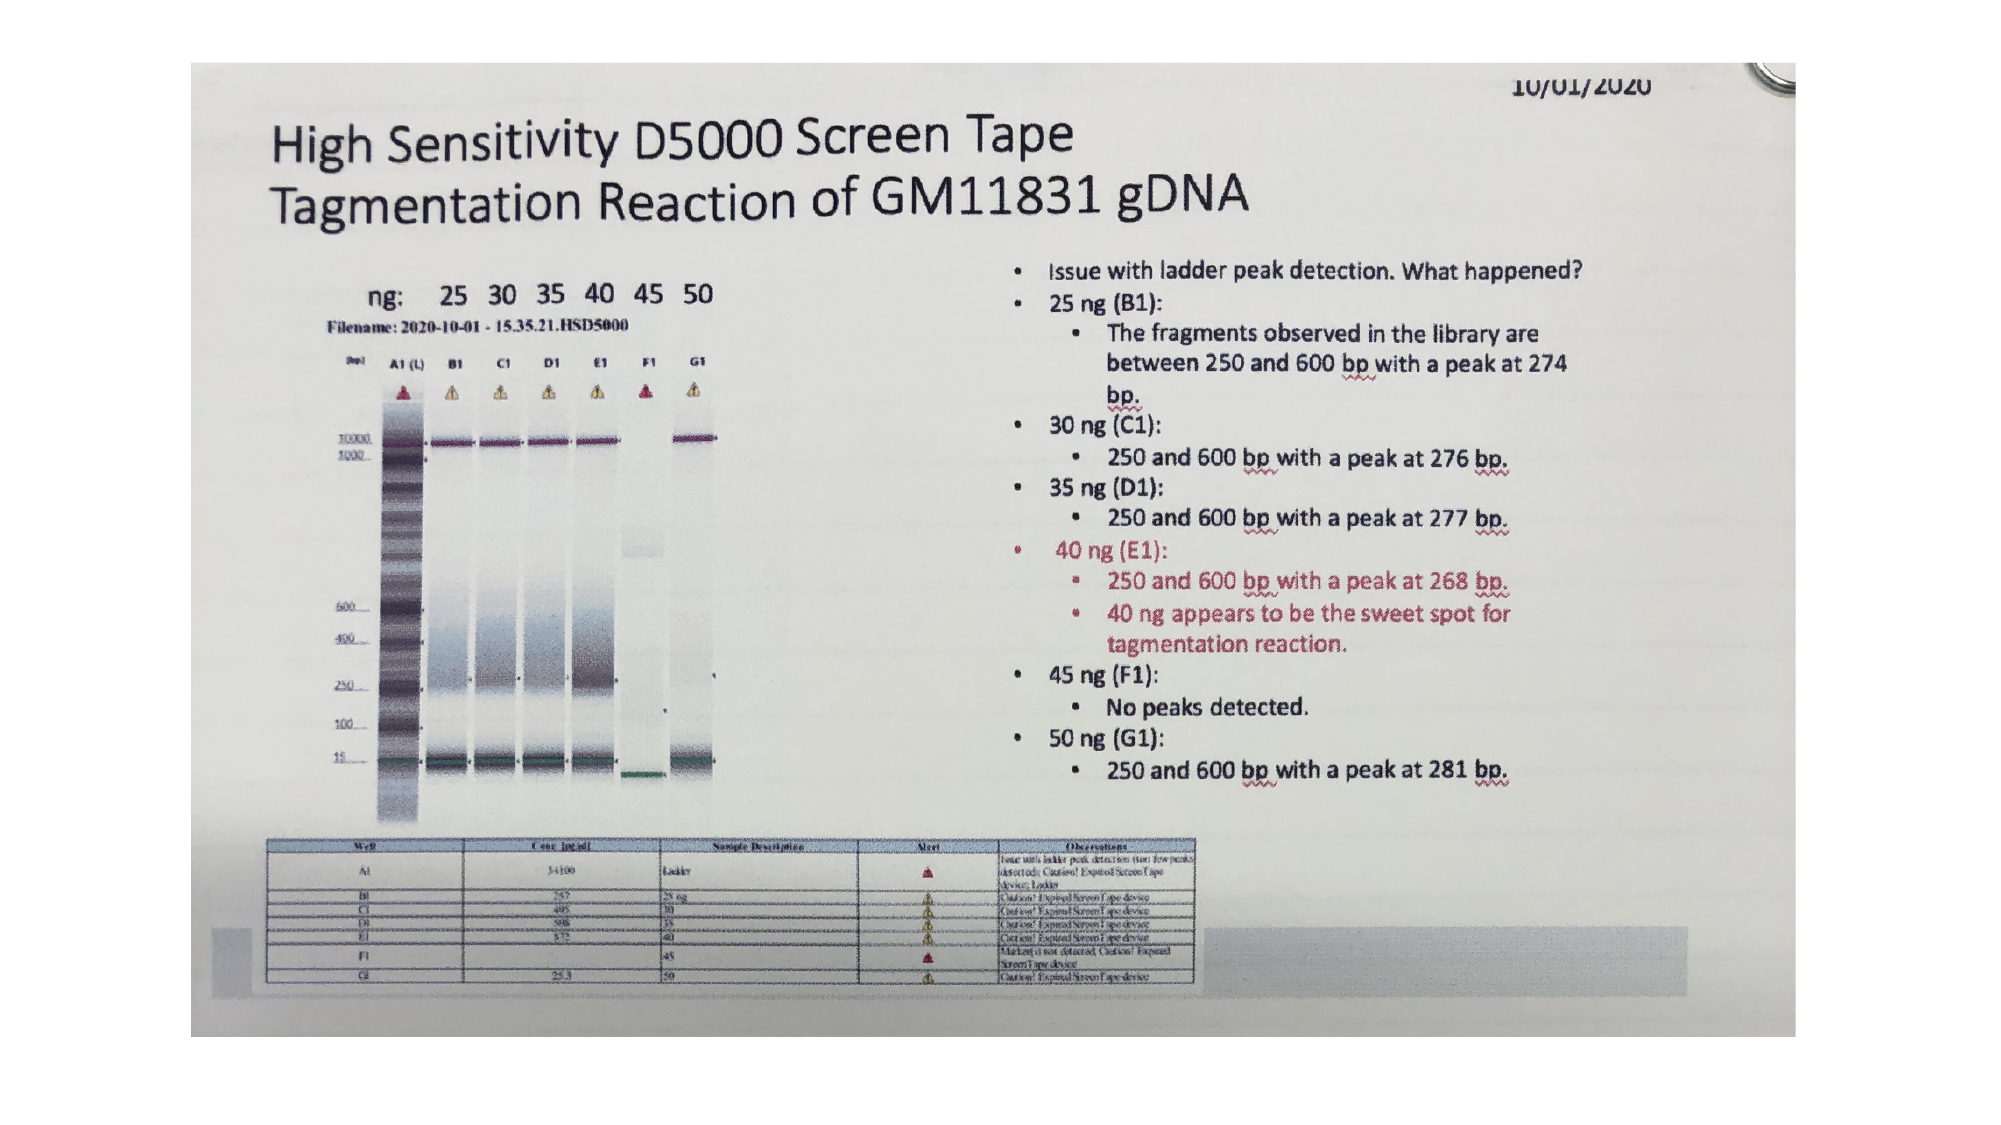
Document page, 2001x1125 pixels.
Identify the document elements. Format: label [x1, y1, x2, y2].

list [505, 0, 1481, 1125]
picture [192, 65, 505, 1037]
picture [1481, 65, 1796, 1037]
